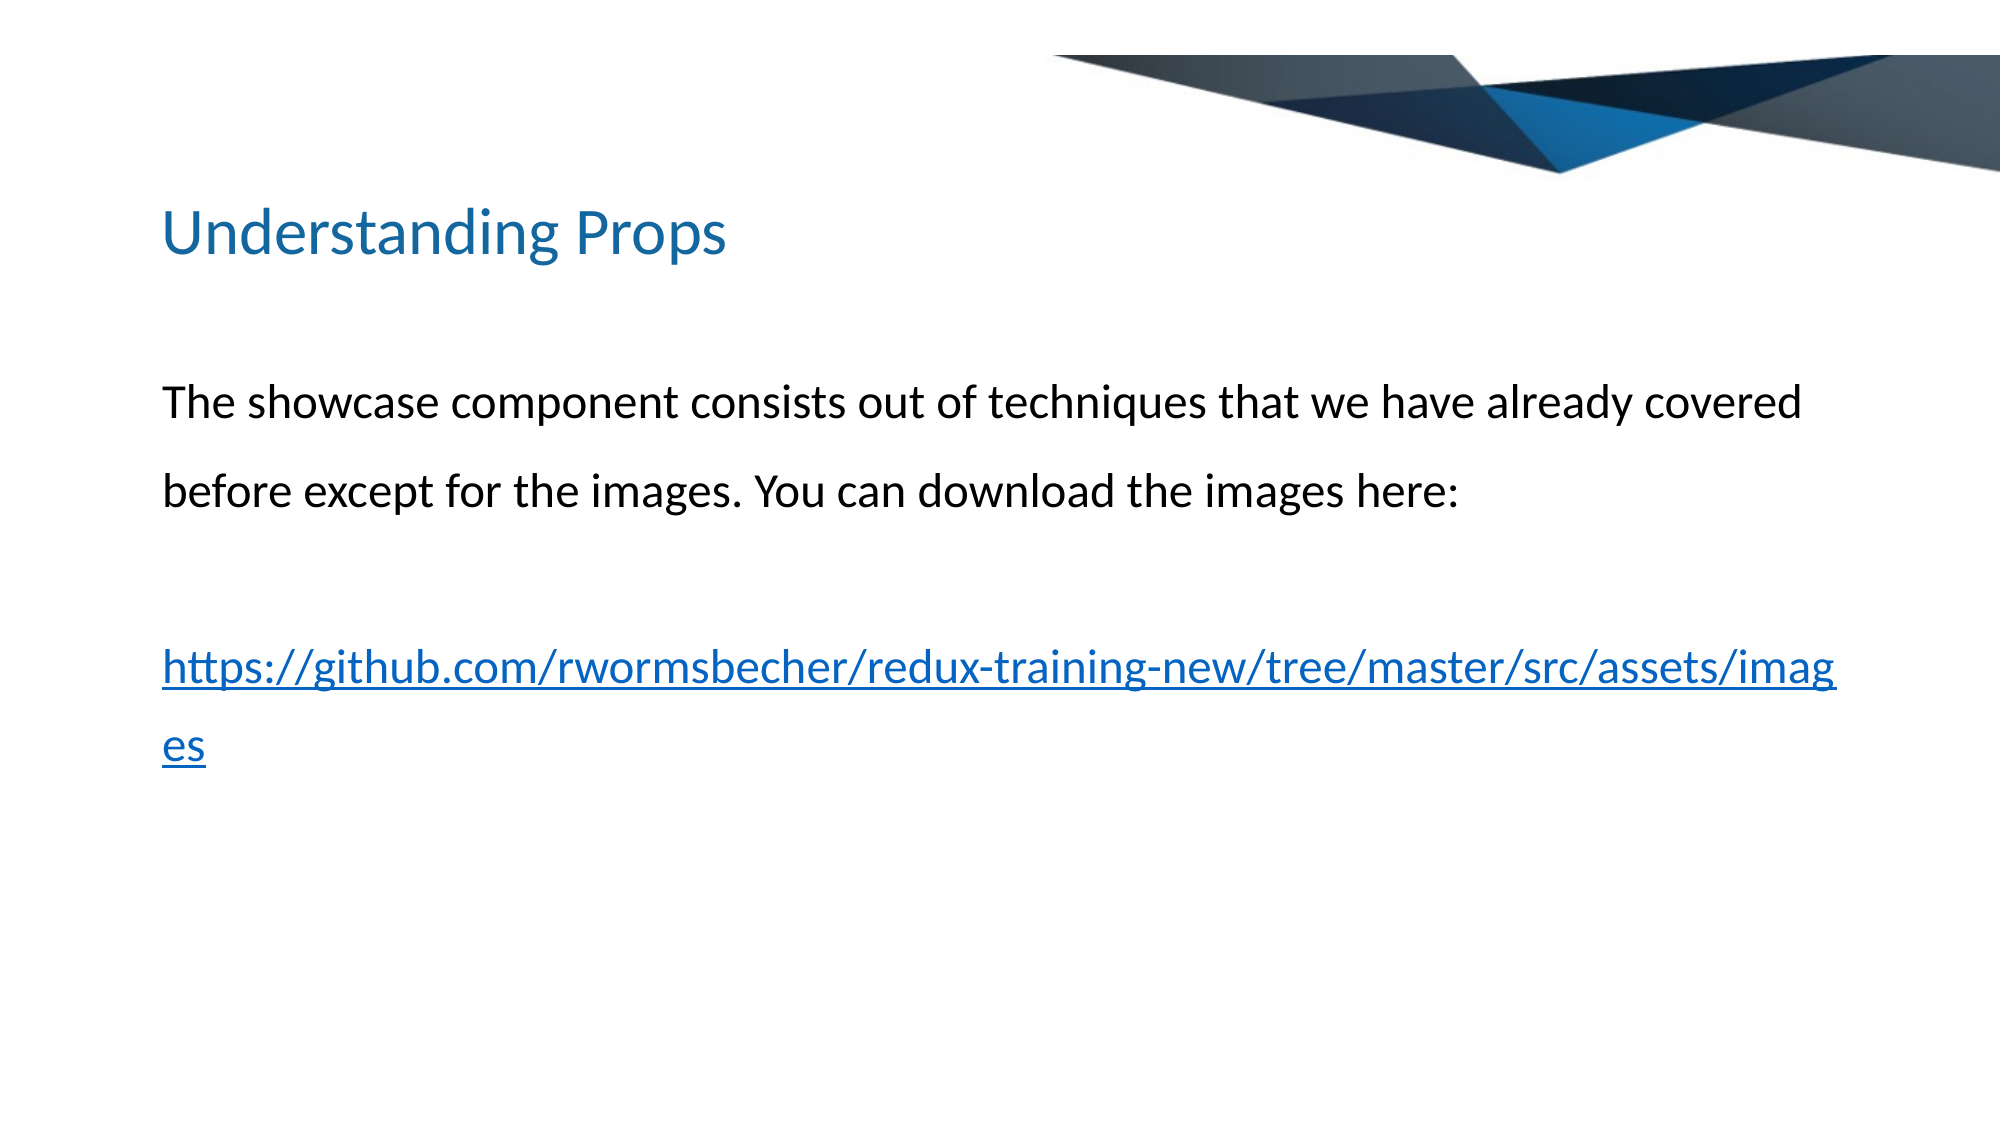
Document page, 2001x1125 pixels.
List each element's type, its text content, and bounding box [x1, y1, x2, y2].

picture [0, 55, 2000, 181]
subtitle The showcase component consists out of techniques that we have already covered before except for the images. You can download the images here: https://github.com/rwormsbecher/redux-training-new/tree/master/src/assets/images [146, 332, 1863, 1059]
text_box Understanding Props [146, 181, 1863, 276]
